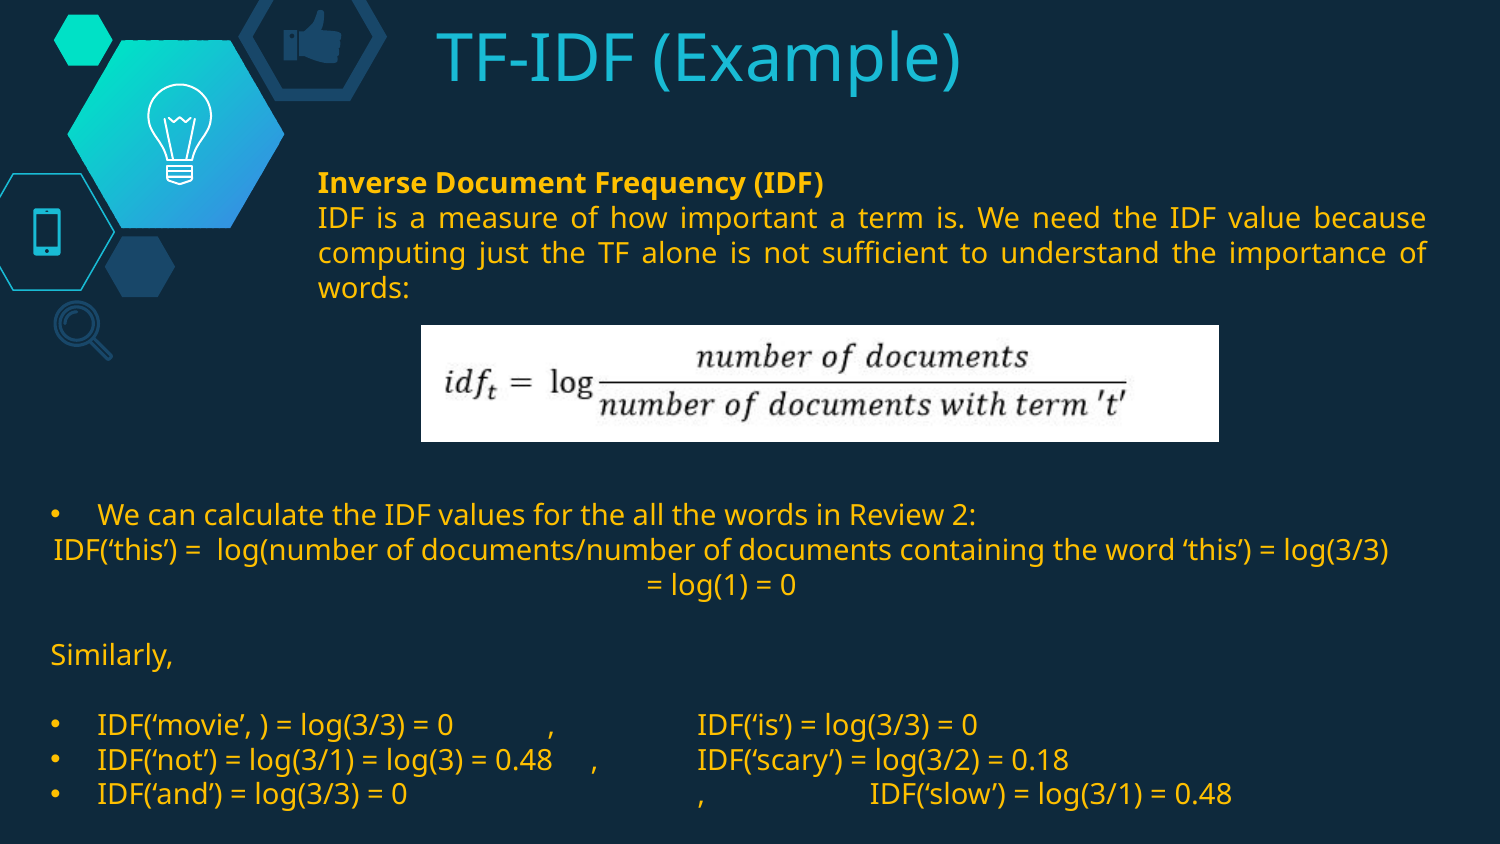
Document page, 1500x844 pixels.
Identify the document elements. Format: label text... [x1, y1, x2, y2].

text_box Inverse Document Frequency (IDF) IDF is a measure of how important a term is. We need the IDF value because computing just the TF alone is not sufficient to understand the importance of words: [303, 156, 1443, 312]
picture [421, 325, 1219, 442]
title TF-IDF (Example) [421, 16, 1493, 110]
text_box We can calculate the IDF values for the all the words in Review 2: IDF(‘this’) = log(number of documents/number of documents containing the word ‘this’) = log(3/3) = log(1) = 0 Similarly, IDF(‘movie’, ) = log(3/3) = 0 , IDF(‘is’) = log(3/3) = 0 IDF(‘not’) = log(3/1) = log(3) = 0.48 , IDF(‘scary’) = log(3/2) = 0.18 IDF(‘and’) = log(3/3) = 0 , IDF(‘slow’) = log(3/1) = 0.48 [35, 488, 1408, 844]
